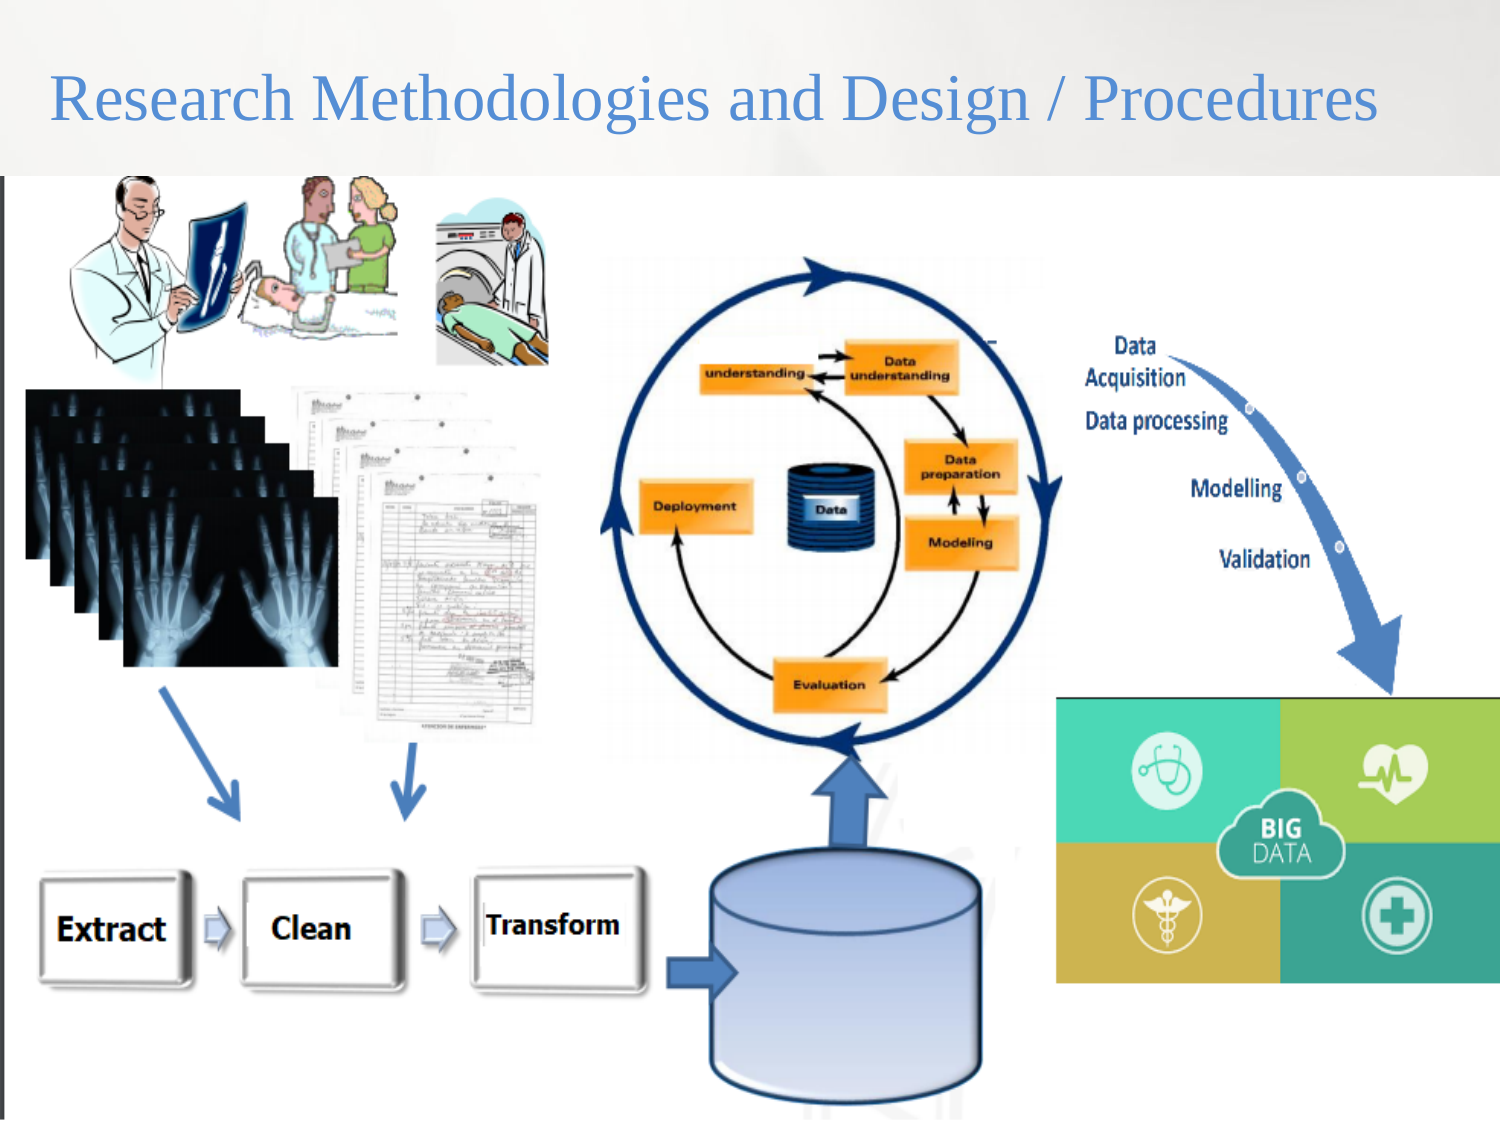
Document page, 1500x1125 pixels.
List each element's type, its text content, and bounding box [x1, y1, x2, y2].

text_box Research Methodologies and Design / Procedures [0, 0, 1432, 175]
picture [0, 0, 1500, 1125]
